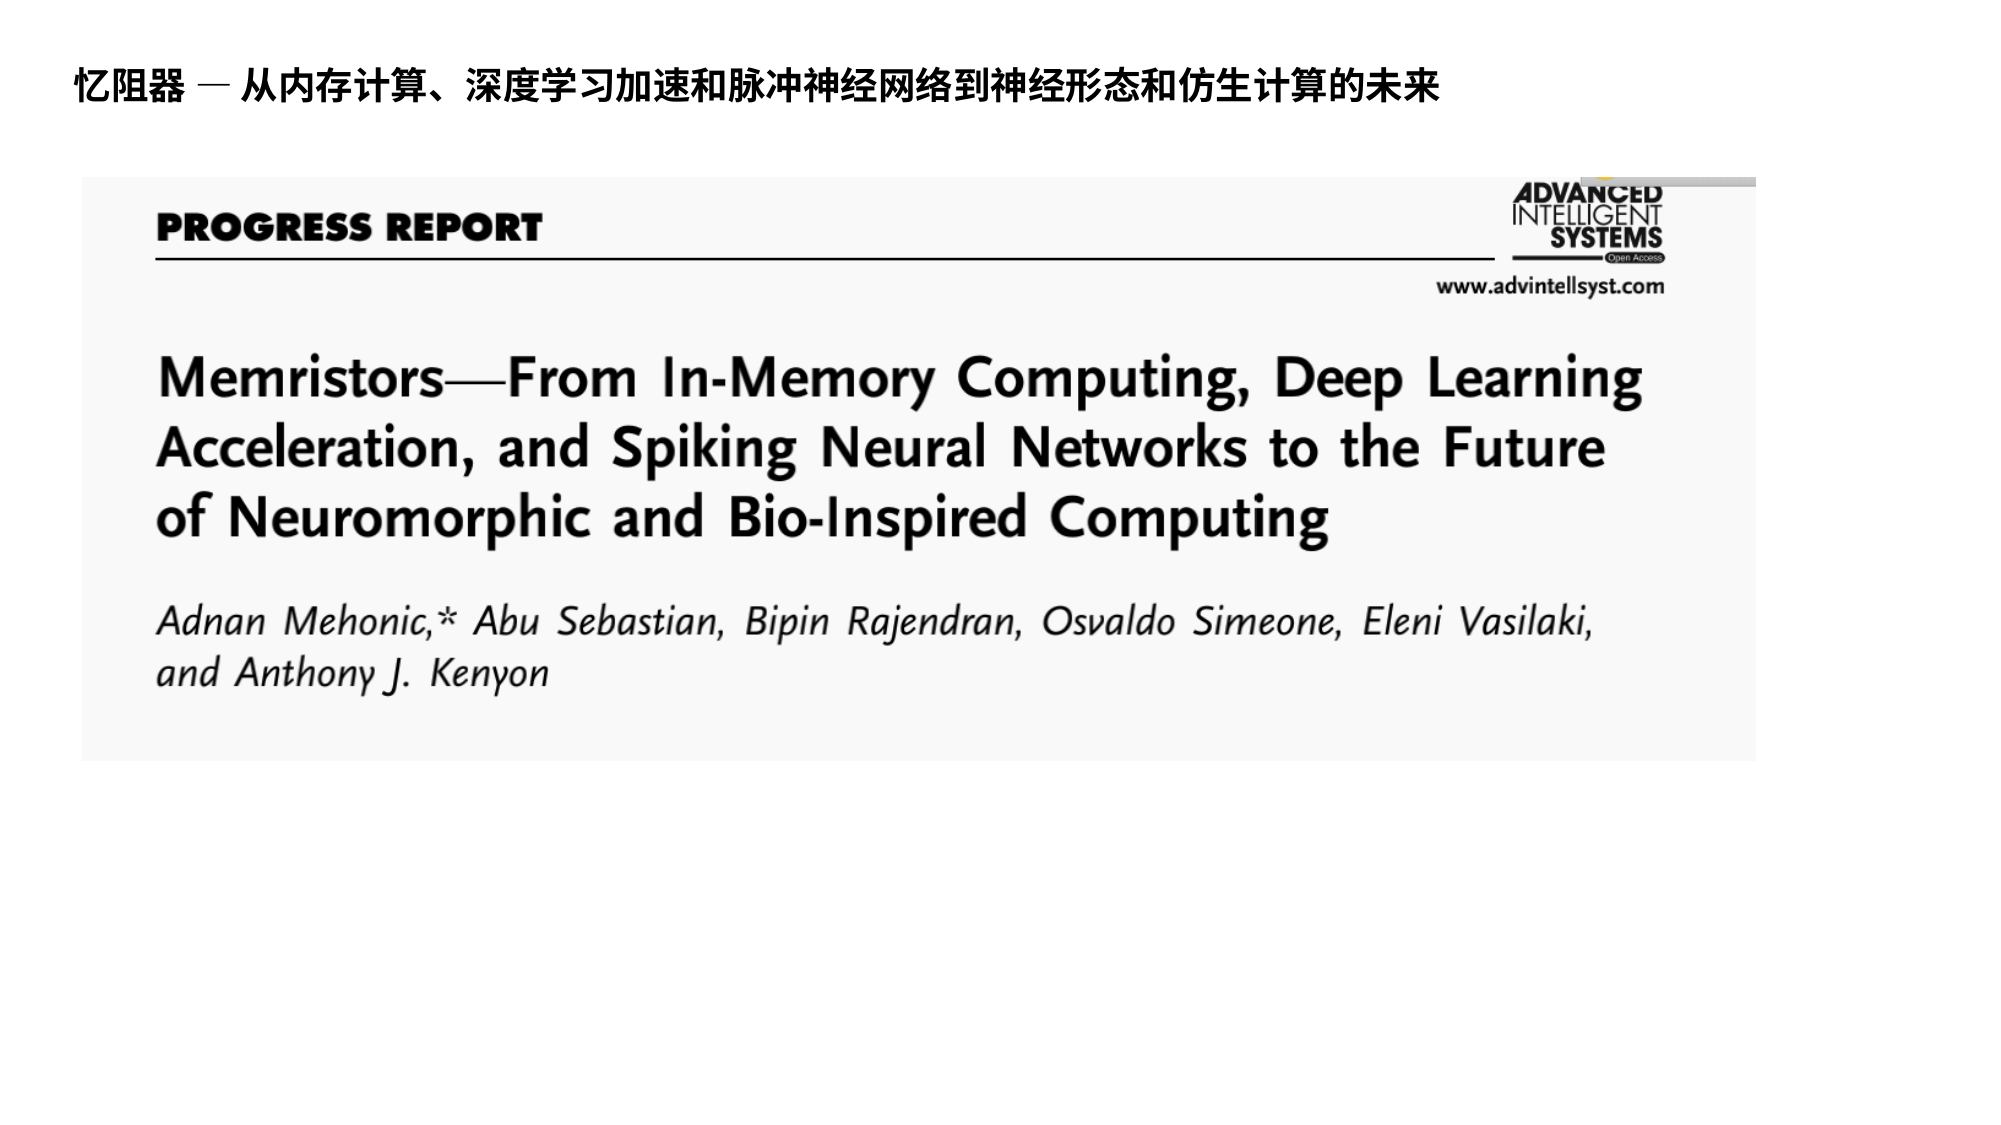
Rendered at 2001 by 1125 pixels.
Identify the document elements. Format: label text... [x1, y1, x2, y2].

picture [82, 177, 1756, 761]
title 忆阻器 — 从内存计算、深度学习加速和脉冲神经网络到神经形态和仿生计算的未来 [59, 0, 1586, 189]
